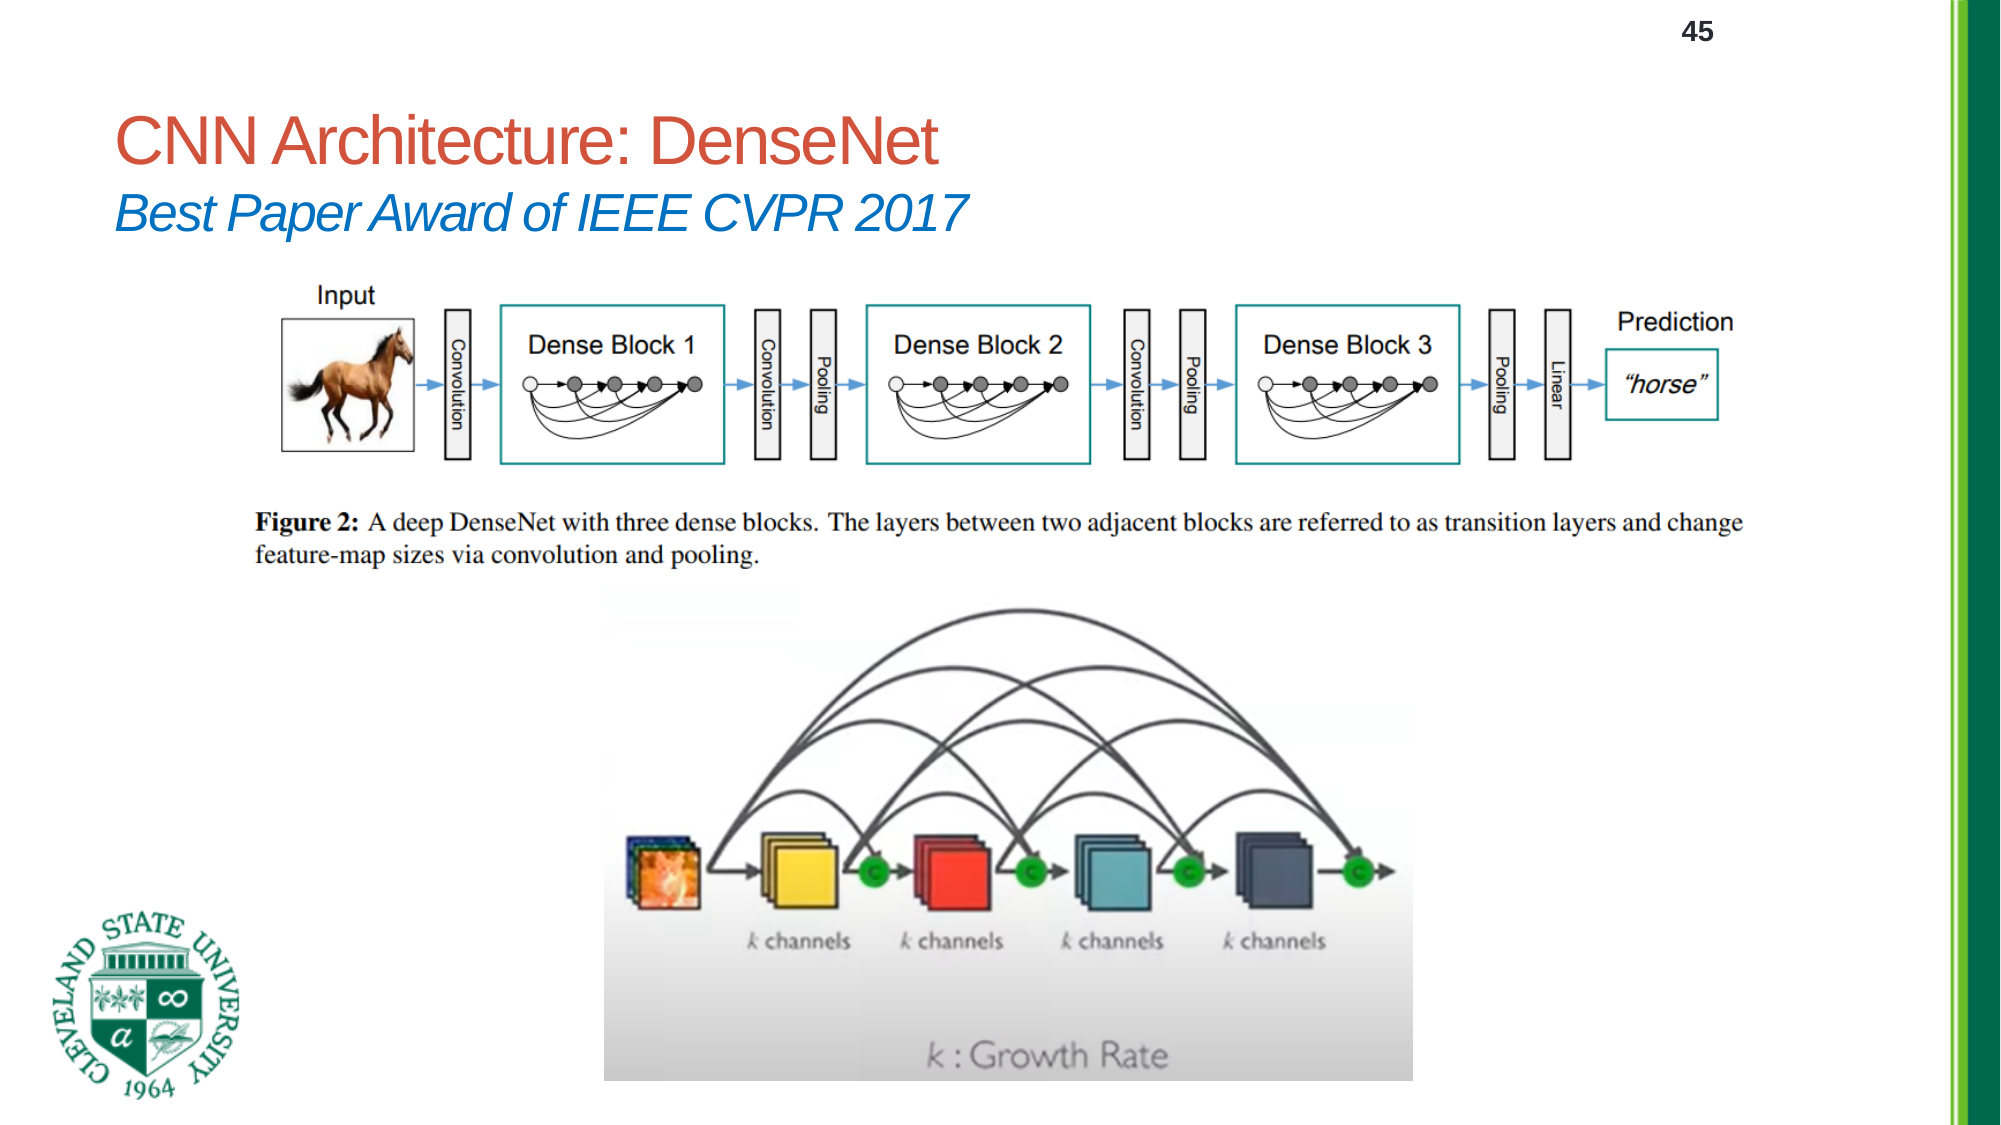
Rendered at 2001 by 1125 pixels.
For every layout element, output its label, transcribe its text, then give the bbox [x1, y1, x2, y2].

slide_number 45 [1666, 3, 1900, 57]
title CNN Architecture: DenseNet Best Paper Award of IEEE CVPR 2017 [99, 87, 1900, 250]
picture [0, 0, 2001, 1125]
